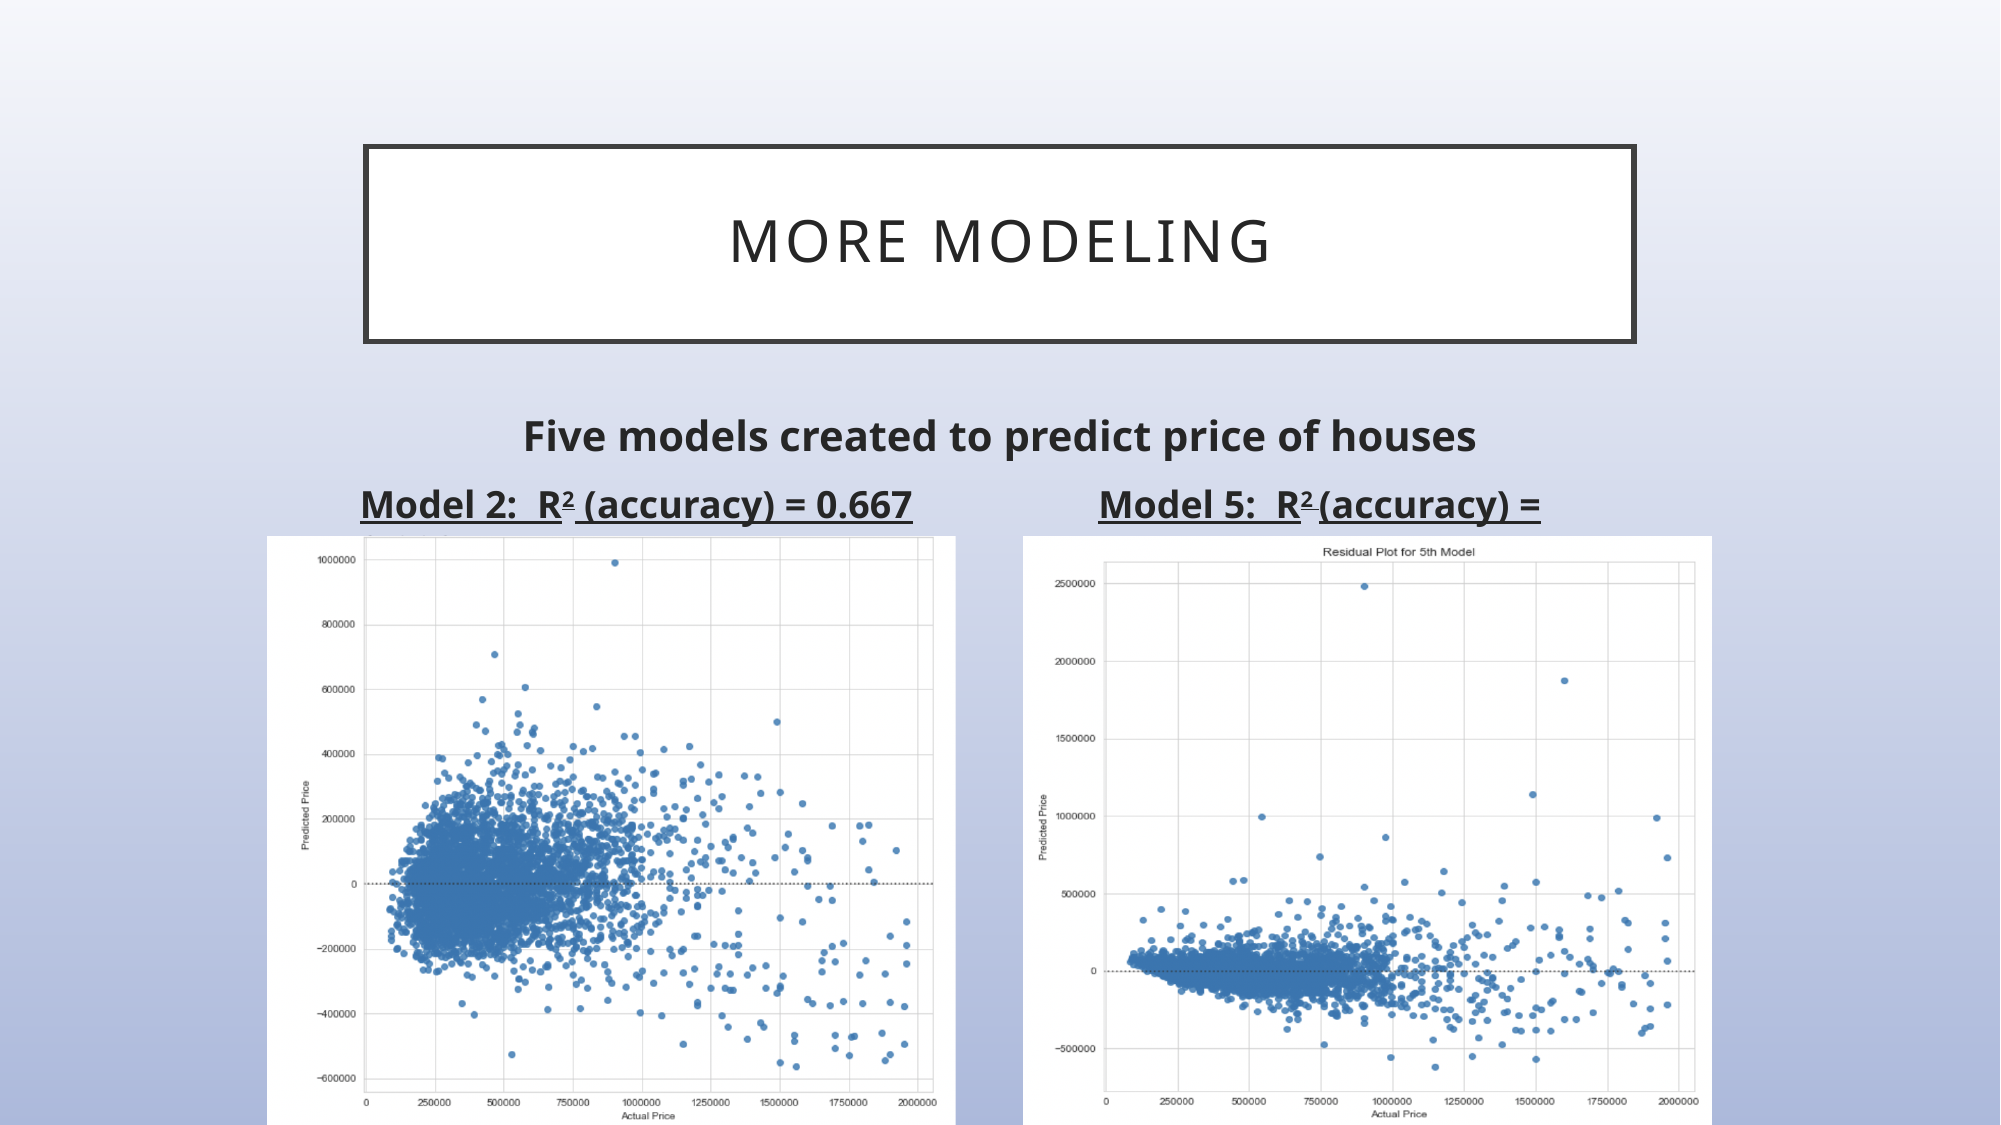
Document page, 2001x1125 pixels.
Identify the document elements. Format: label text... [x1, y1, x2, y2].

list Five models created to predict price of houses Model 2: R2 (accuracy) = 0.667 Model 5: R2 (accuracy) = 0.882 [344, 402, 1656, 936]
picture [267, 536, 956, 1125]
title More Modeling [363, 144, 1637, 344]
picture [1023, 536, 1712, 1125]
